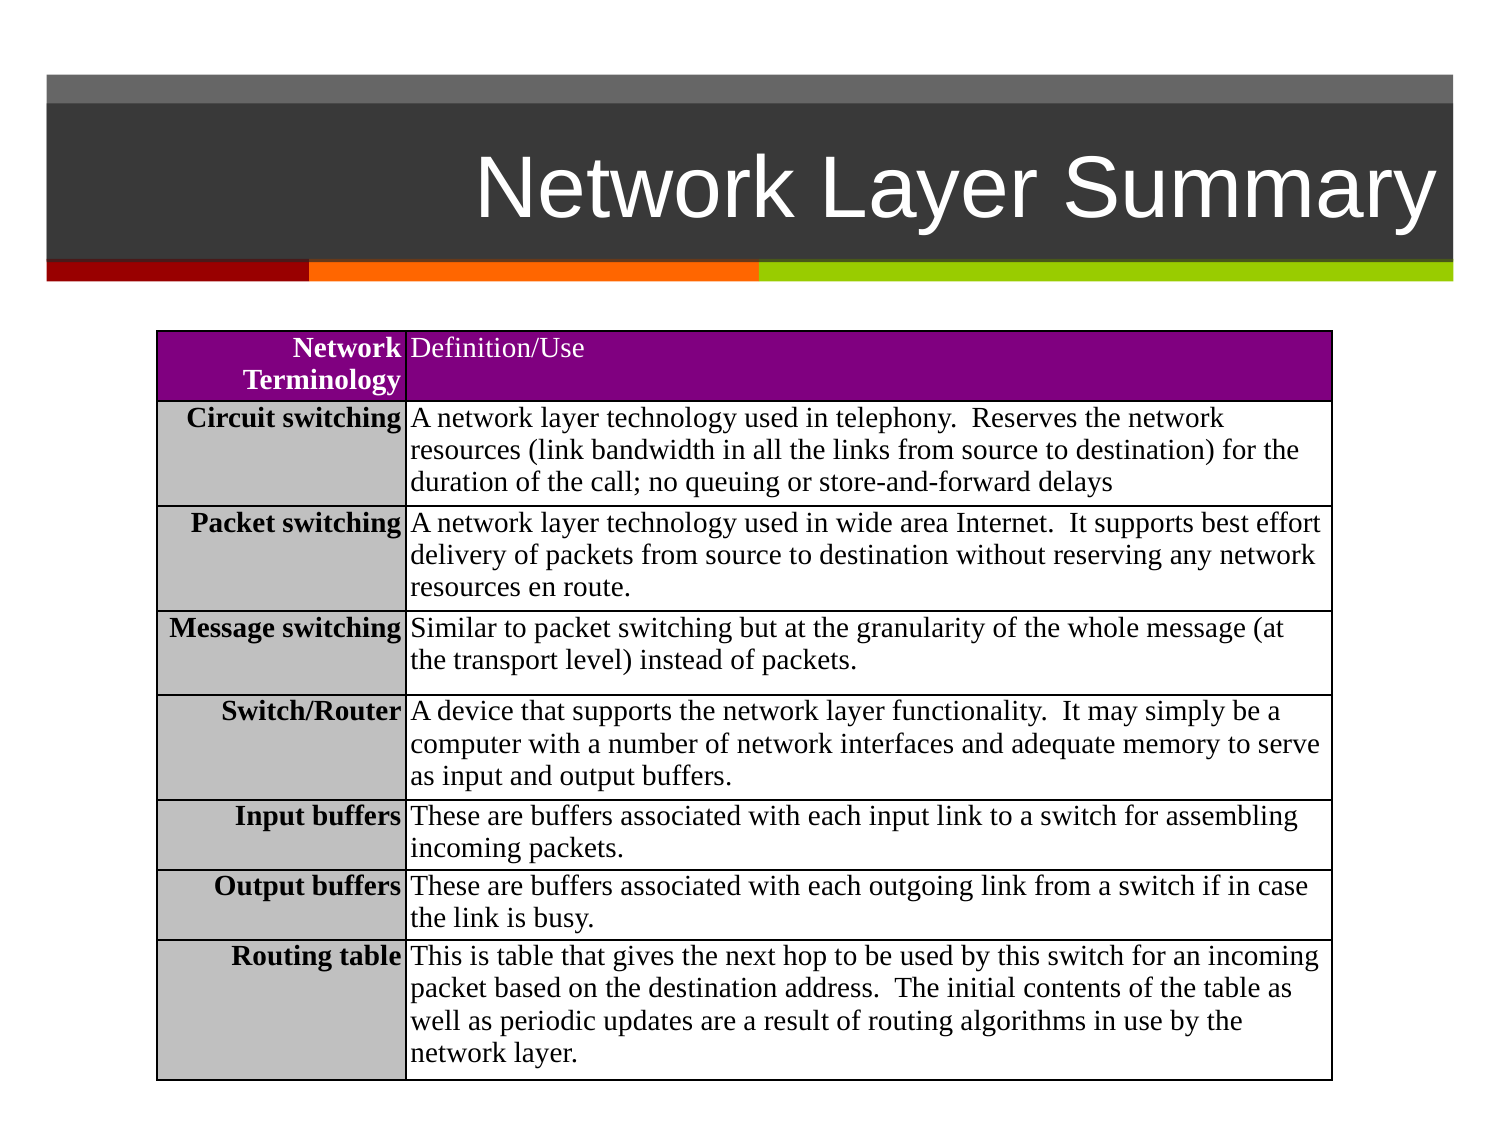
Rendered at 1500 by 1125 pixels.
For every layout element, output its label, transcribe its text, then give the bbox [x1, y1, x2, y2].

table_cell Packet switching [158, 507, 405, 610]
table_cell A network layer technology used in telephony. Reserves the network resources (link bandwidth in all the links from source to destination) for the duration of the call; no queuing or store-and-forward delays [407, 402, 1331, 505]
table_cell Input buffers [158, 801, 405, 869]
table_cell Similar to packet switching but at the granularity of the whole message (at the transport level) instead of packets. [407, 612, 1331, 694]
table_cell This is table that gives the next hop to be used by this switch for an incoming packet based on the destination address. The initial contents of the table as well as periodic updates are a result of routing algorithms in use by the network layer. [407, 941, 1331, 1079]
title Network Layer Summary [46, 103, 1454, 263]
table_cell Message switching [158, 612, 405, 694]
table_cell A device that supports the network layer functionality. It may simply be a computer with a number of network interfaces and adequate memory to serve as input and output buffers. [407, 696, 1331, 799]
table_header Definition/Use [407, 332, 1331, 400]
table_cell These are buffers associated with each outgoing link from a switch if in case the link is busy. [407, 871, 1331, 939]
table_cell Circuit switching [158, 402, 405, 505]
table_cell Switch/Router [158, 696, 405, 799]
table_cell A network layer technology used in wide area Internet. It supports best effort delivery of packets from source to destination without reserving any network resources en route. [407, 507, 1331, 610]
table_cell Routing table [158, 941, 405, 1079]
table_cell Output buffers [158, 871, 405, 939]
table_cell These are buffers associated with each input link to a switch for assembling incoming packets. [407, 801, 1331, 869]
table_header Network Terminology [158, 332, 405, 400]
